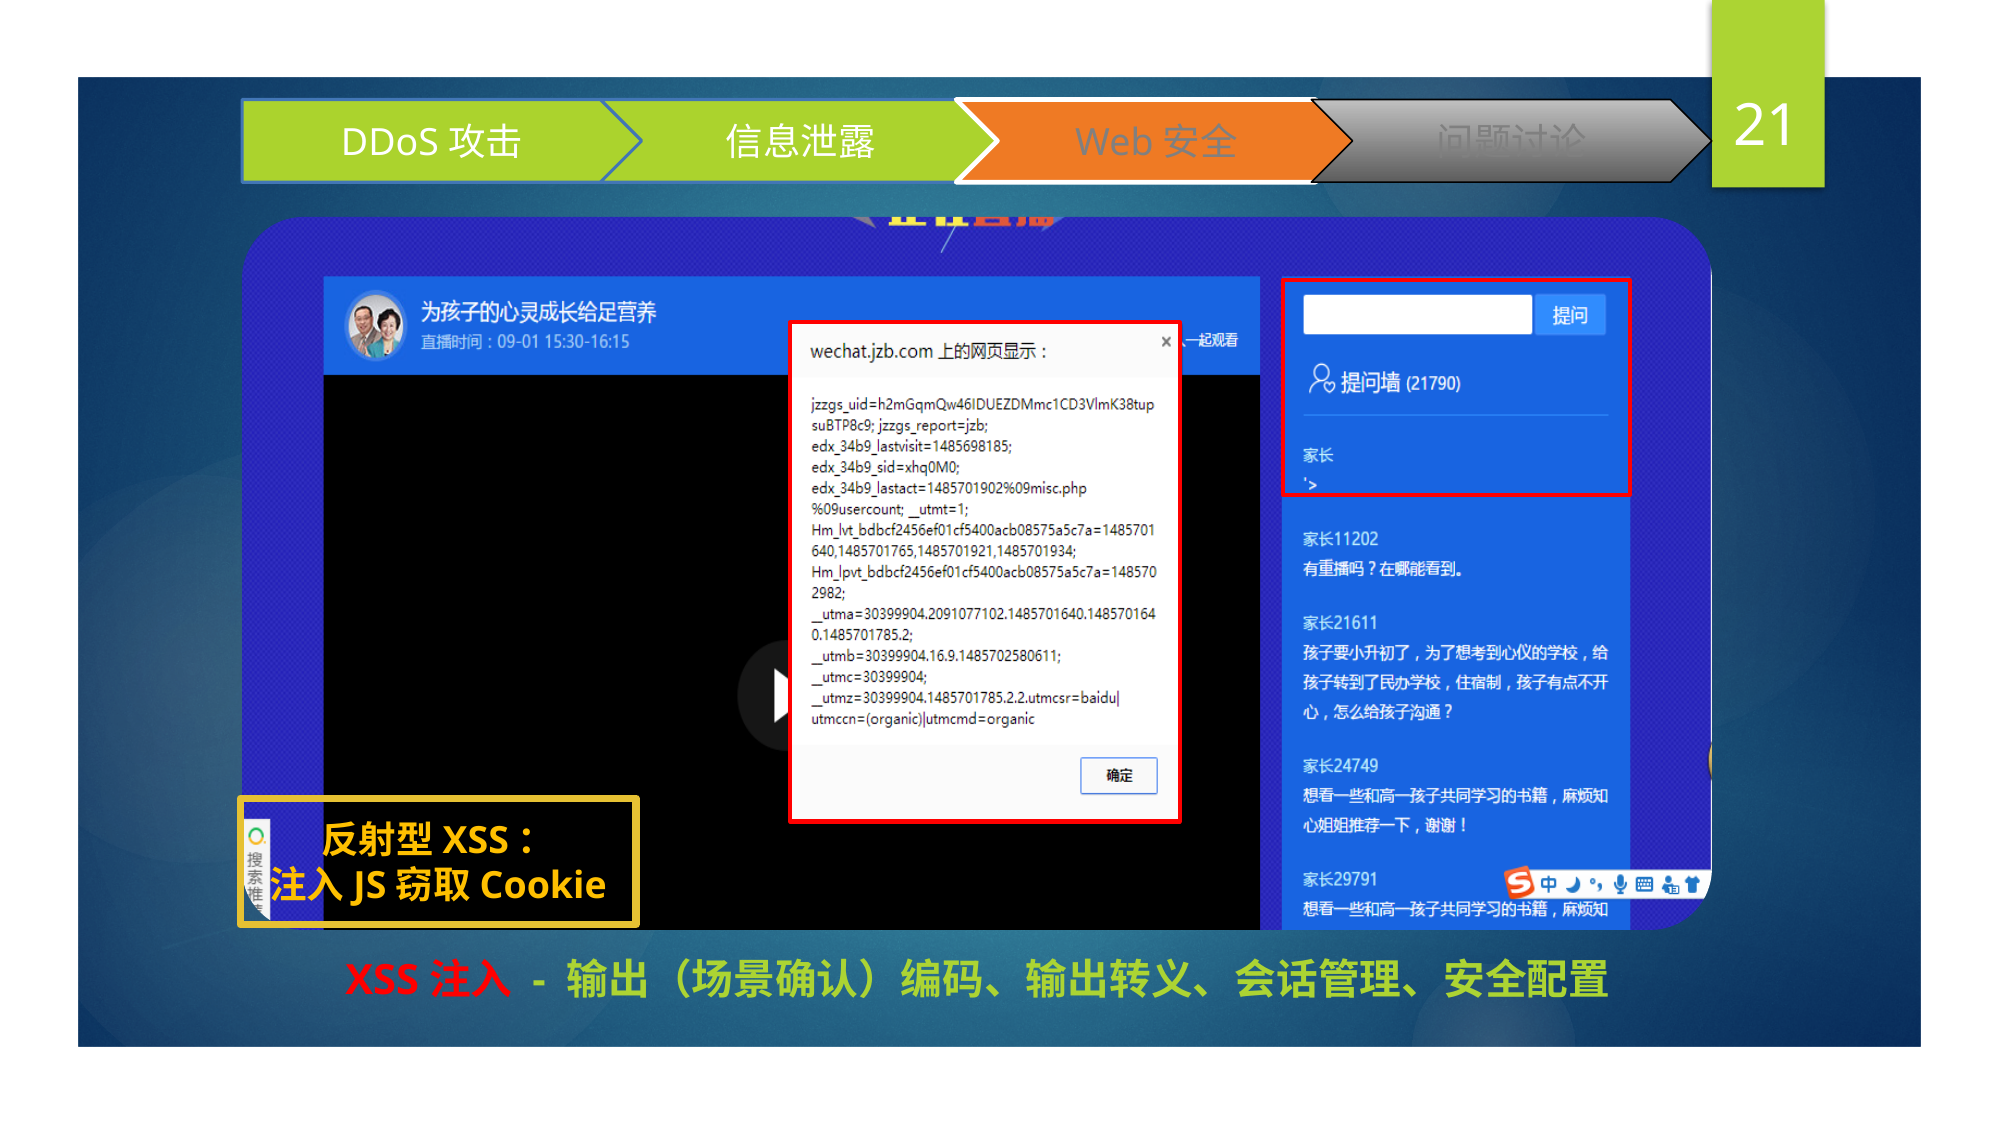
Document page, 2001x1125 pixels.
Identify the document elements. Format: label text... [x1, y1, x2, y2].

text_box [241, 99, 1713, 183]
picture [241, 216, 1713, 931]
text_box XSS注入 - 输出（场景确认）编码、输出转义、会话管理、安全配置 [310, 945, 1646, 1011]
slide_number 21 [1698, 48, 1836, 174]
